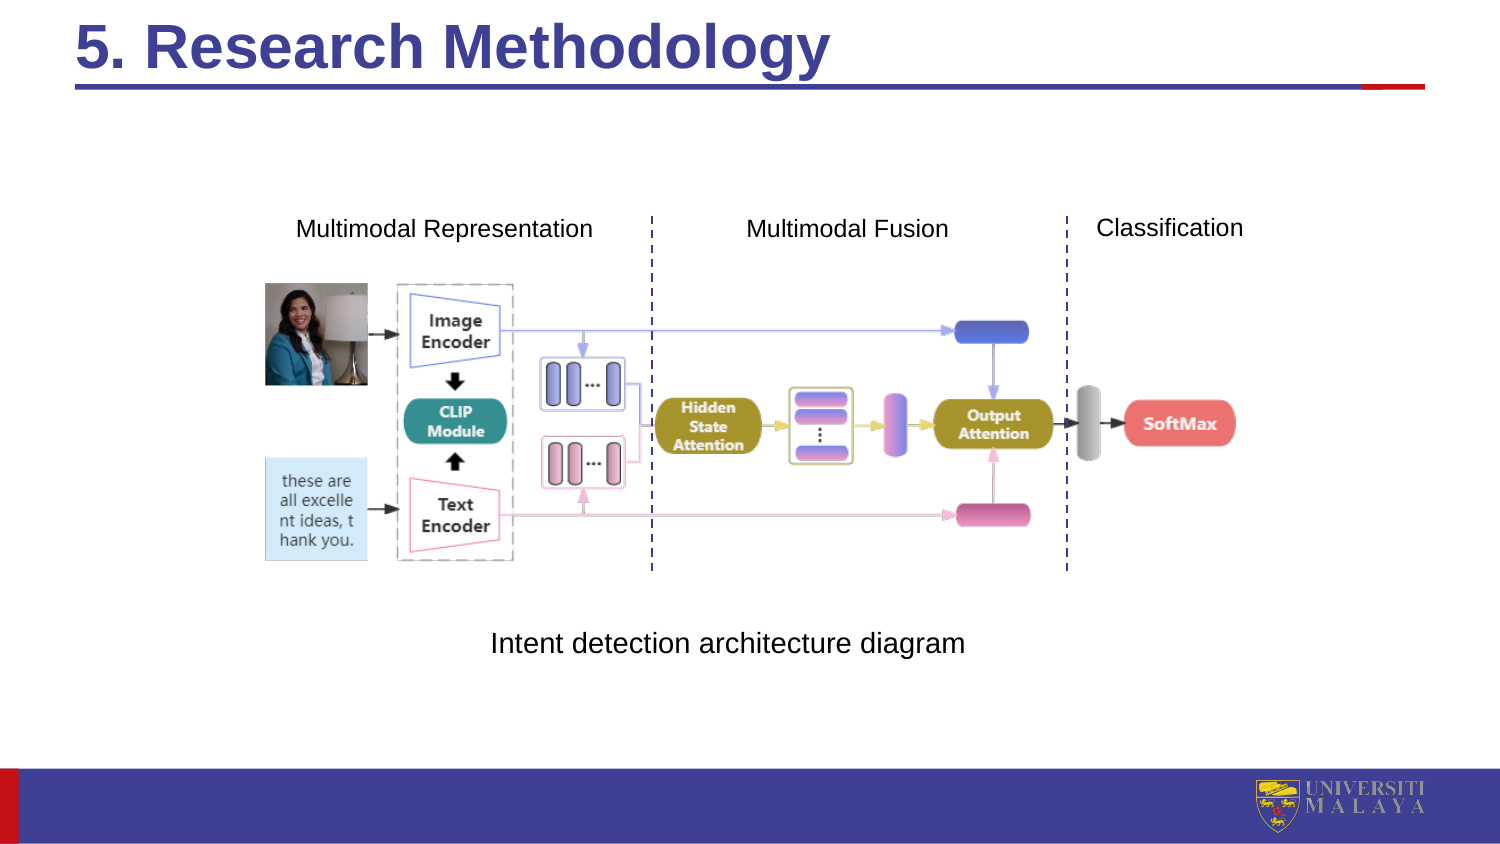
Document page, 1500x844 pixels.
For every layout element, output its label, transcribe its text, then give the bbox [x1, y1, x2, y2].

text_box Multimodal Representation [254, 204, 636, 250]
text_box Intent detection architecture diagram [475, 616, 1025, 667]
text_box Classification [1066, 204, 1274, 250]
picture [237, 254, 1263, 589]
text_box Multimodal Fusion [714, 204, 981, 250]
title 5. Research Methodology [75, 0, 1425, 101]
picture [1304, 780, 1425, 833]
picture [1256, 780, 1302, 833]
